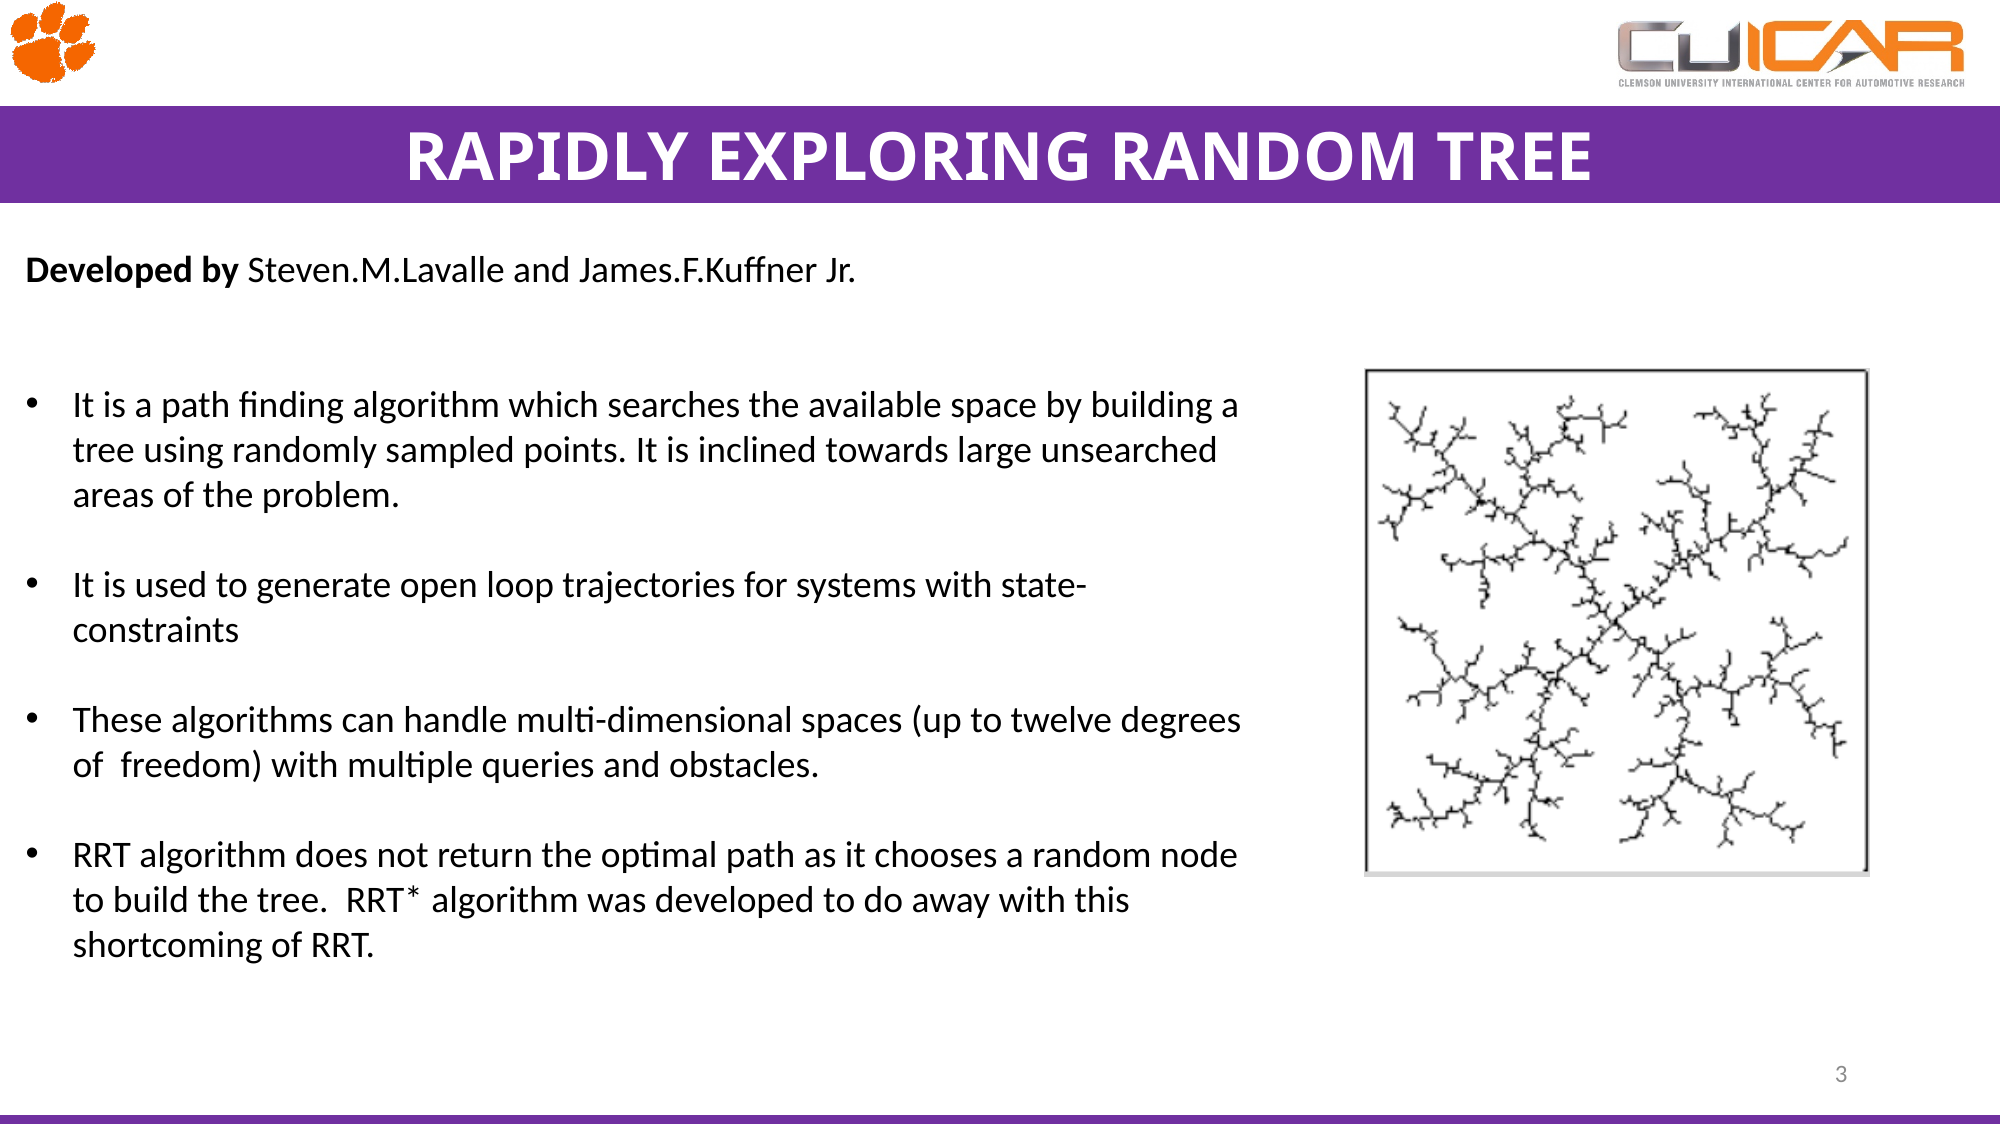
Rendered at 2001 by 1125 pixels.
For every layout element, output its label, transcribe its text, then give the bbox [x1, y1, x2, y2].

text_box Developed by Steven.M.Lavalle and James.F.Kuffner Jr. It is a path finding algorithm which searches the available space by building a tree using randomly sampled points. It is inclined towards large unsearched areas of the problem. It is used to generate open loop trajectories for systems with state-constraints These algorithms can handle multi-dimensional spaces (up to twelve degrees of freedom) with multiple queries and obstacles. RRT algorithm does not return the optimal path as it chooses a random node to build the tree. RRT* algorithm was developed to do away with this shortcoming of RRT. [10, 237, 1267, 1063]
picture [1616, 19, 1966, 89]
text_box [0, 1115, 2000, 1124]
text_box [0, 106, 2000, 203]
picture [1364, 368, 1870, 877]
slide_number 3 [1412, 1042, 1863, 1103]
text_box RAPIDLY EXPLORING RANDOM TREE [389, 106, 1611, 202]
picture [10, 1, 96, 84]
